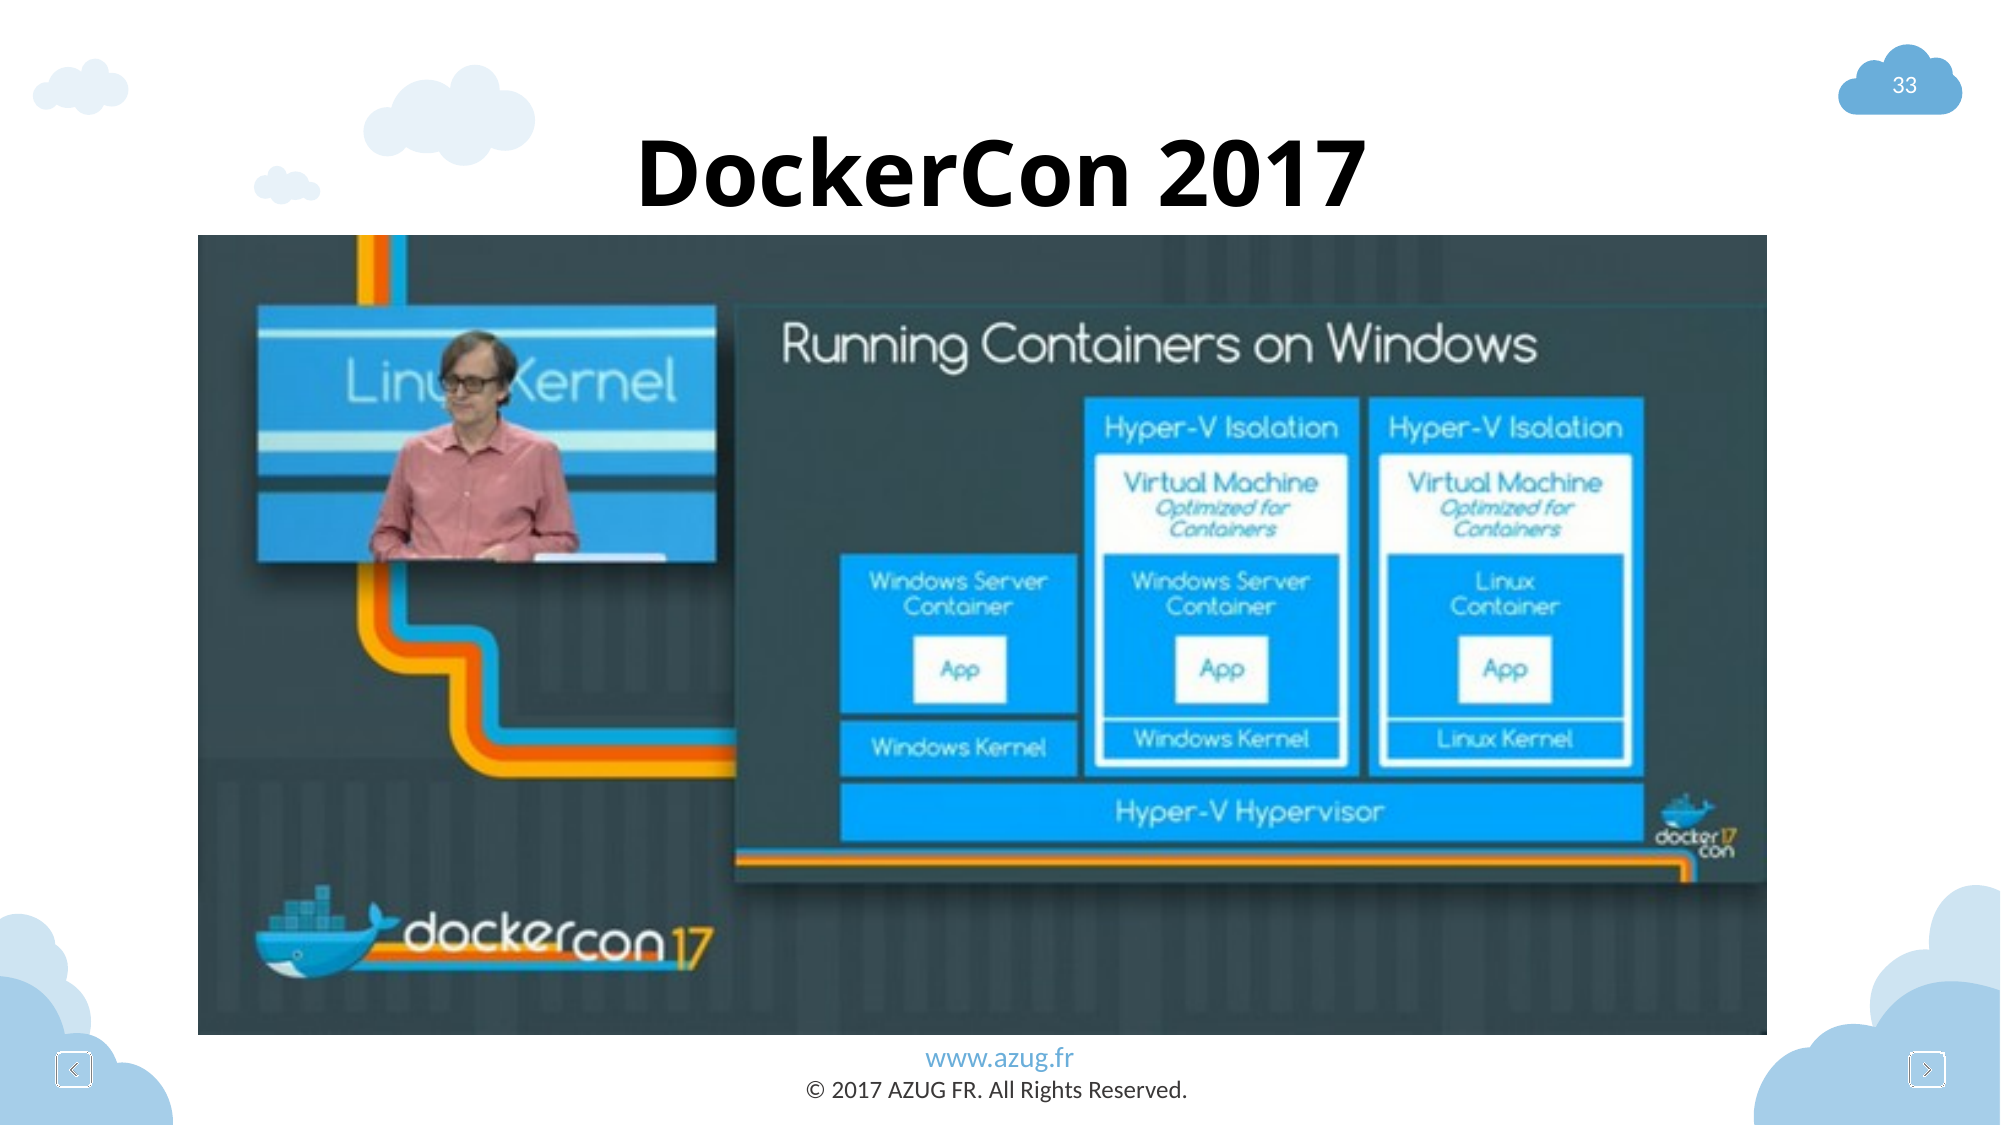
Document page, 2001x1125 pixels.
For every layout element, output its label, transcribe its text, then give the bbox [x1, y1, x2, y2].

title DockerCon 2017 [138, 102, 1864, 252]
picture [198, 235, 1767, 1035]
